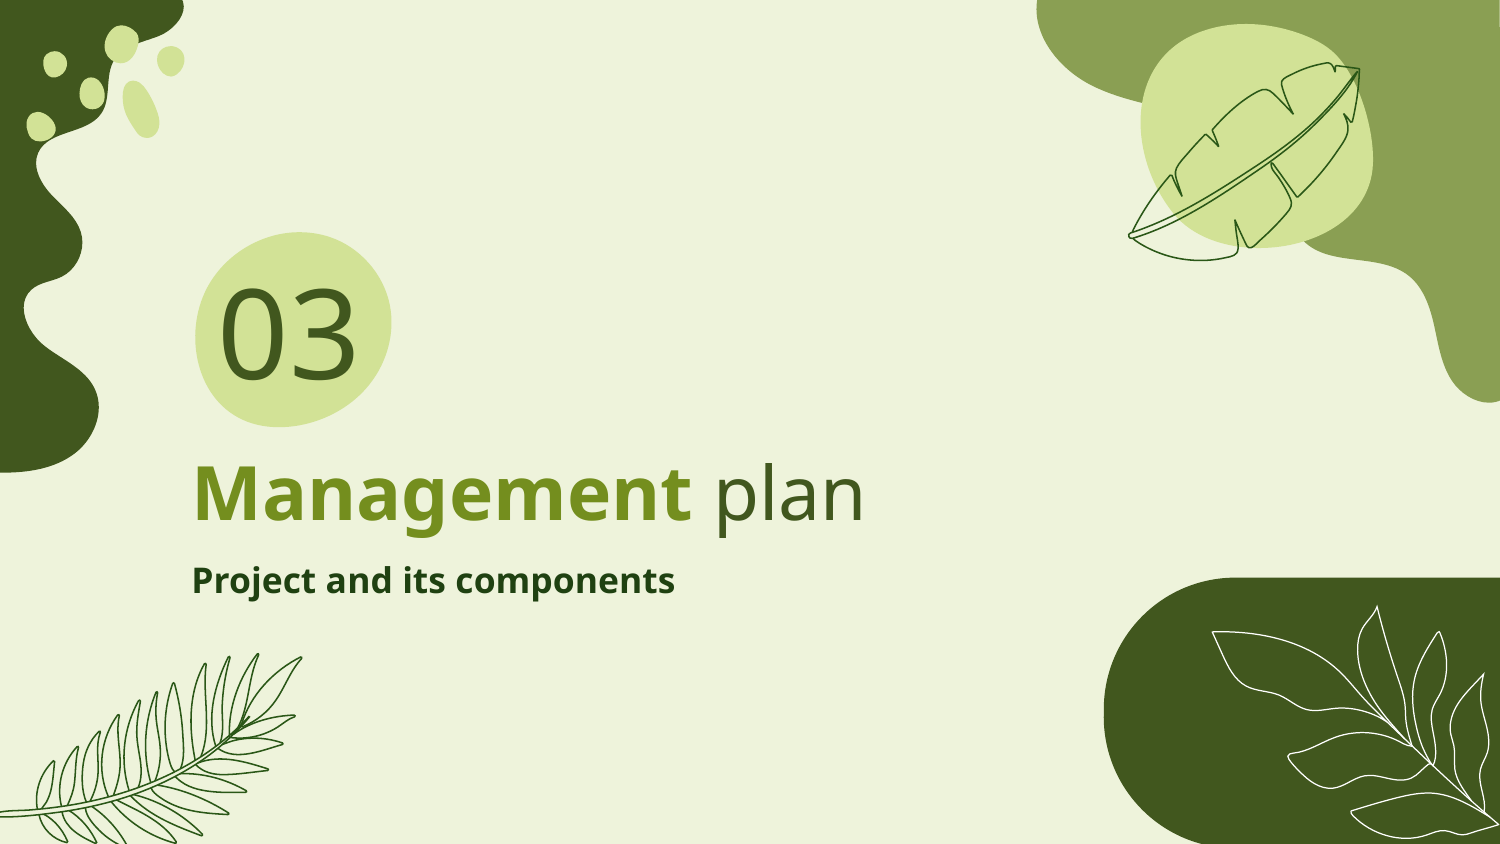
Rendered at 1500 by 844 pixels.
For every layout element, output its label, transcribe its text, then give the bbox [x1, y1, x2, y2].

title 03 [176, 268, 402, 392]
title Management plan [176, 456, 931, 542]
text_box [210, 392, 363, 428]
text_box [220, 232, 373, 268]
subtitle Project and its components [176, 542, 931, 626]
